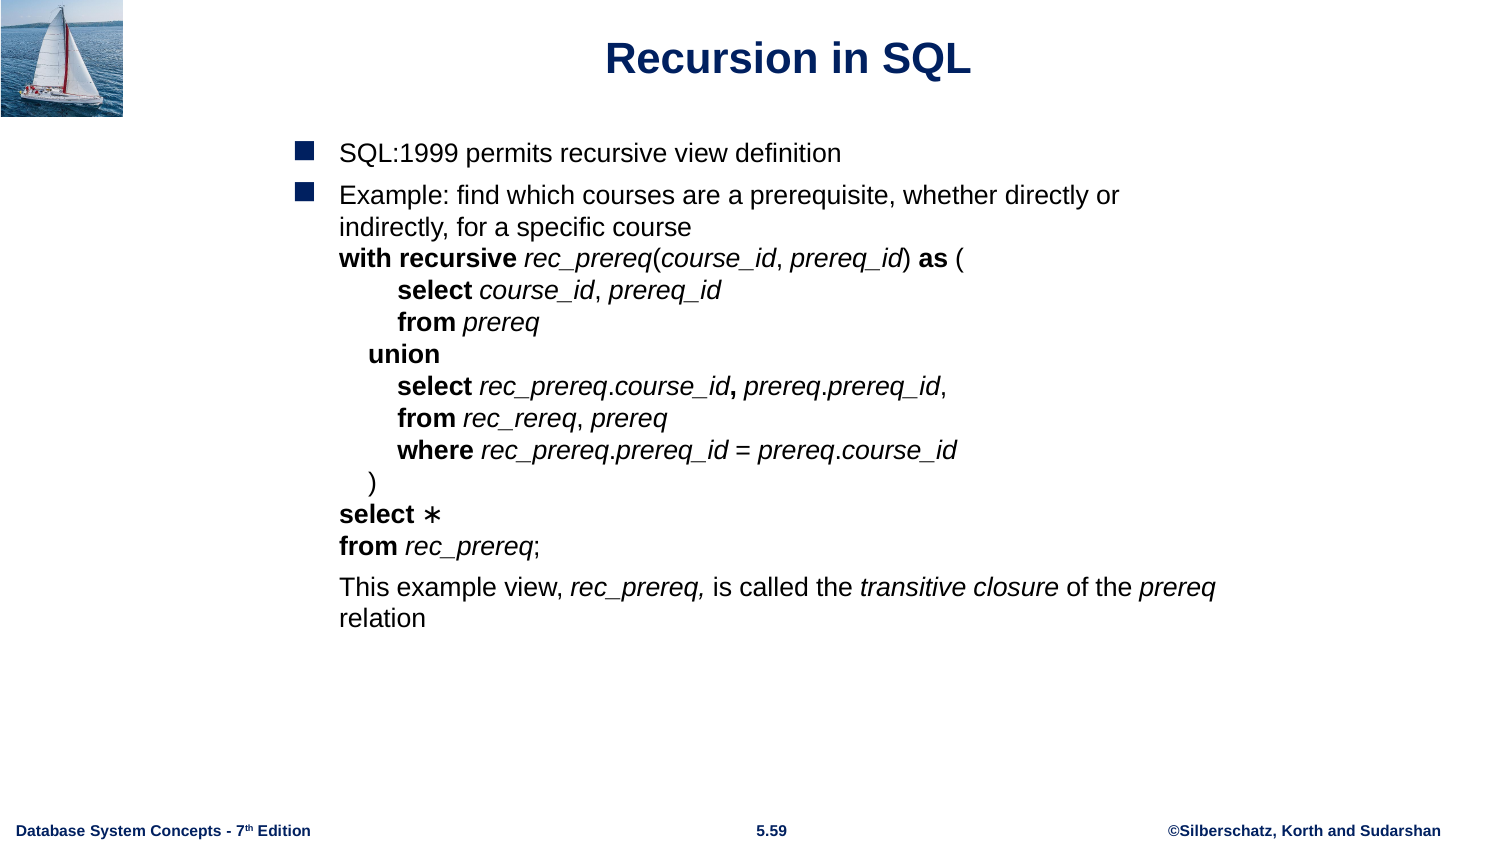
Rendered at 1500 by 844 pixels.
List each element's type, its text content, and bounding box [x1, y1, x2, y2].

list SQL:1999 permits recursive view definition Example: find which courses are a prerequisite, whether directly or indirectly, for a specific course with recursive rec_prereq(course_id, prereq_id) as ( select course_id, prereq_id from prereq union select rec_prereq.course_id, prereq.prereq_id, from rec_rereq, prereq where rec_prereq.prereq_id = prereq.course_id ) select ∗ from rec_prereq; This example view, rec_prereq, is called the transitive closure of the prereq relation [282, 128, 1240, 733]
title Recursion in SQL [125, 14, 1452, 90]
picture [0, 0, 123, 117]
